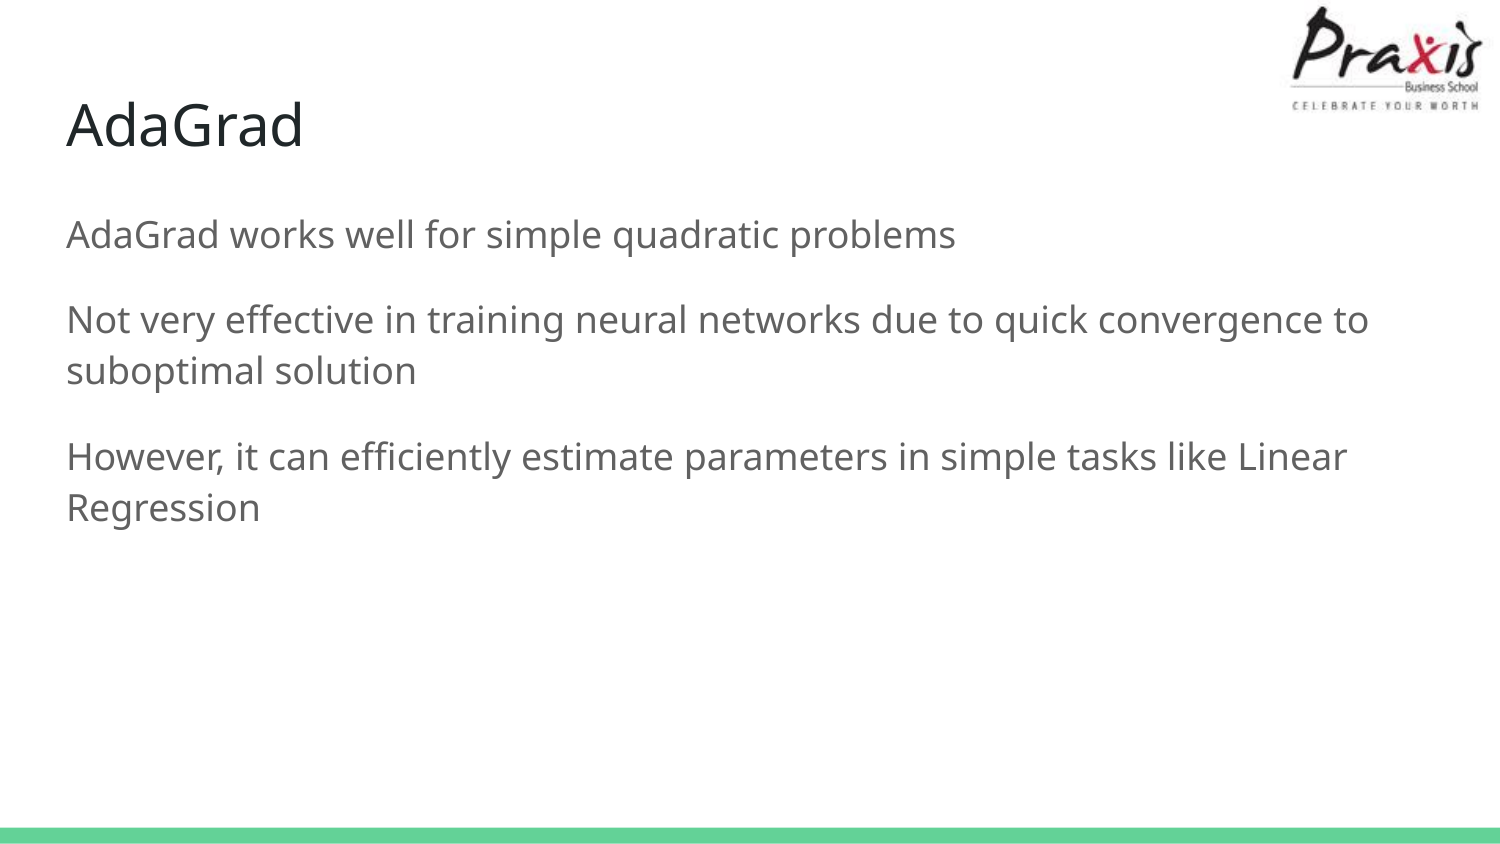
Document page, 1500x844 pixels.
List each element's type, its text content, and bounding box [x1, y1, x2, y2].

title AdaGrad [51, 72, 1258, 167]
picture [1274, 0, 1500, 118]
list AdaGrad works well for simple quadratic problems Not very effective in training neural networks due to quick convergence to suboptimal solution However, it can efficiently estimate parameters in simple tasks like Linear Regression [51, 189, 1449, 750]
